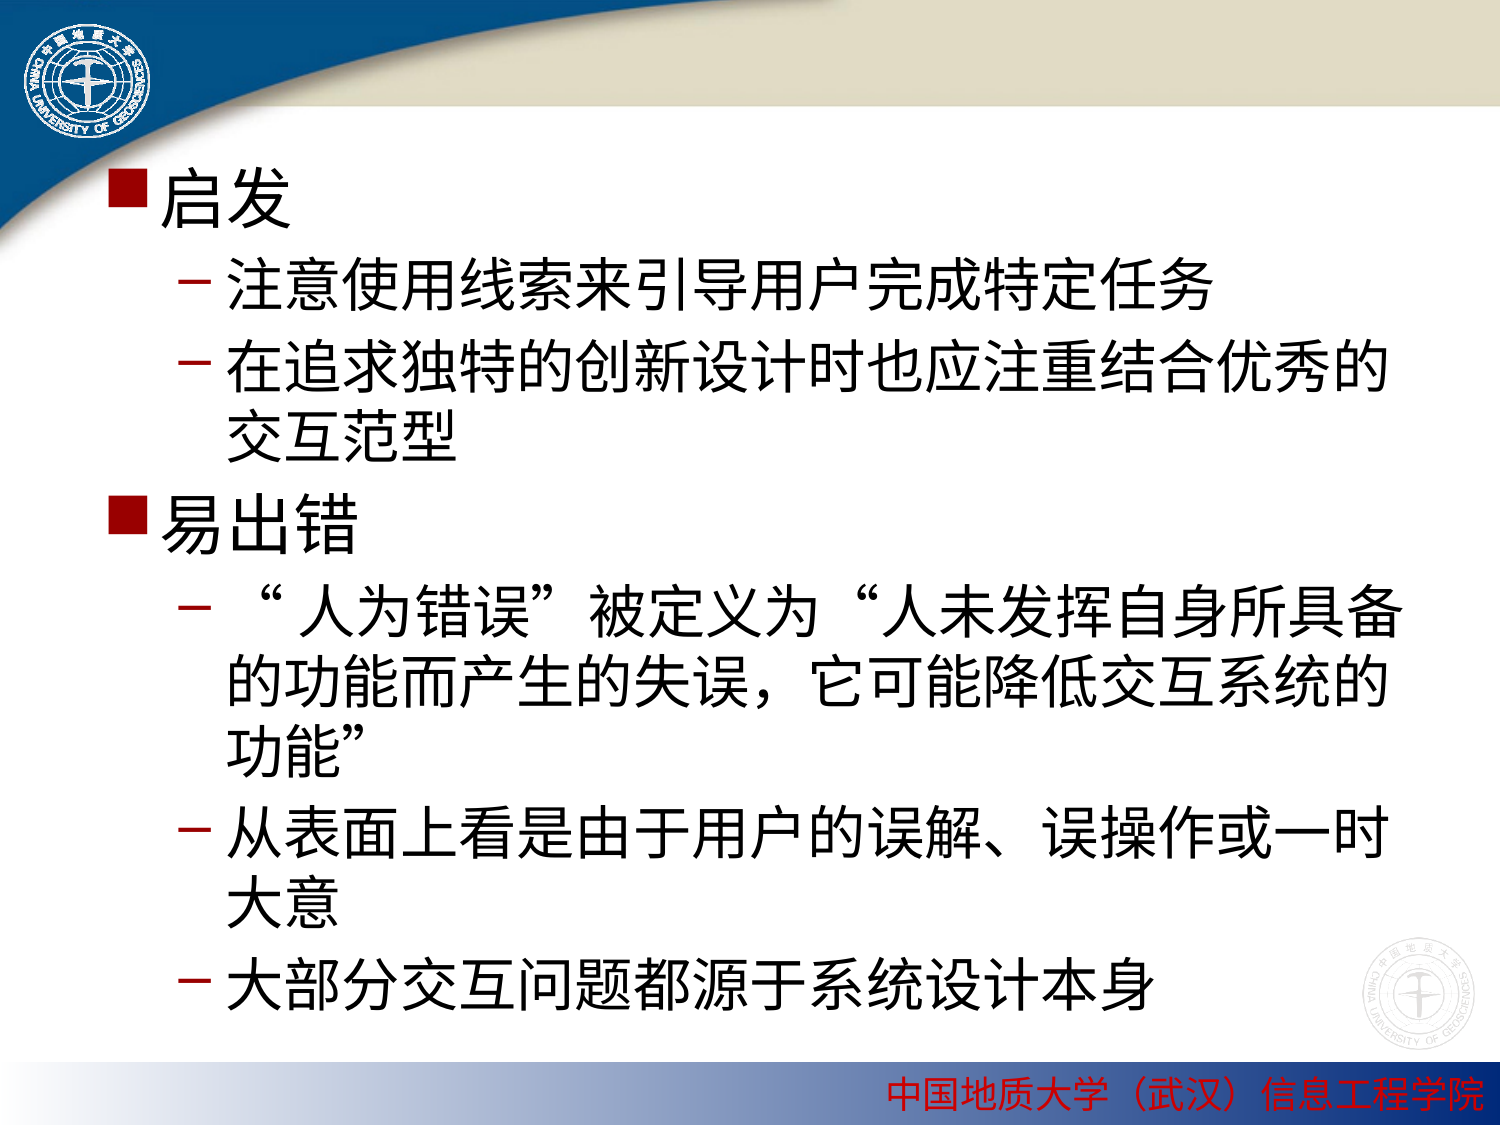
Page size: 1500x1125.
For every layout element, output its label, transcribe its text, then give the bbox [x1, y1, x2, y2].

list 启发 注意使用线索来引导用户完成特定任务 在追求独特的创新设计时也应注重结合优秀的交互范型 易出错 “人为错误”被定义为“人未发挥自身所具备的功能而产生的失误，它可能降低交互系统的功能” 从表面上看是由于用户的误解、误操作或一时大意 大部分交互问题都源于系统设计本身 [88, 148, 1439, 1024]
picture [0, 0, 1500, 1062]
